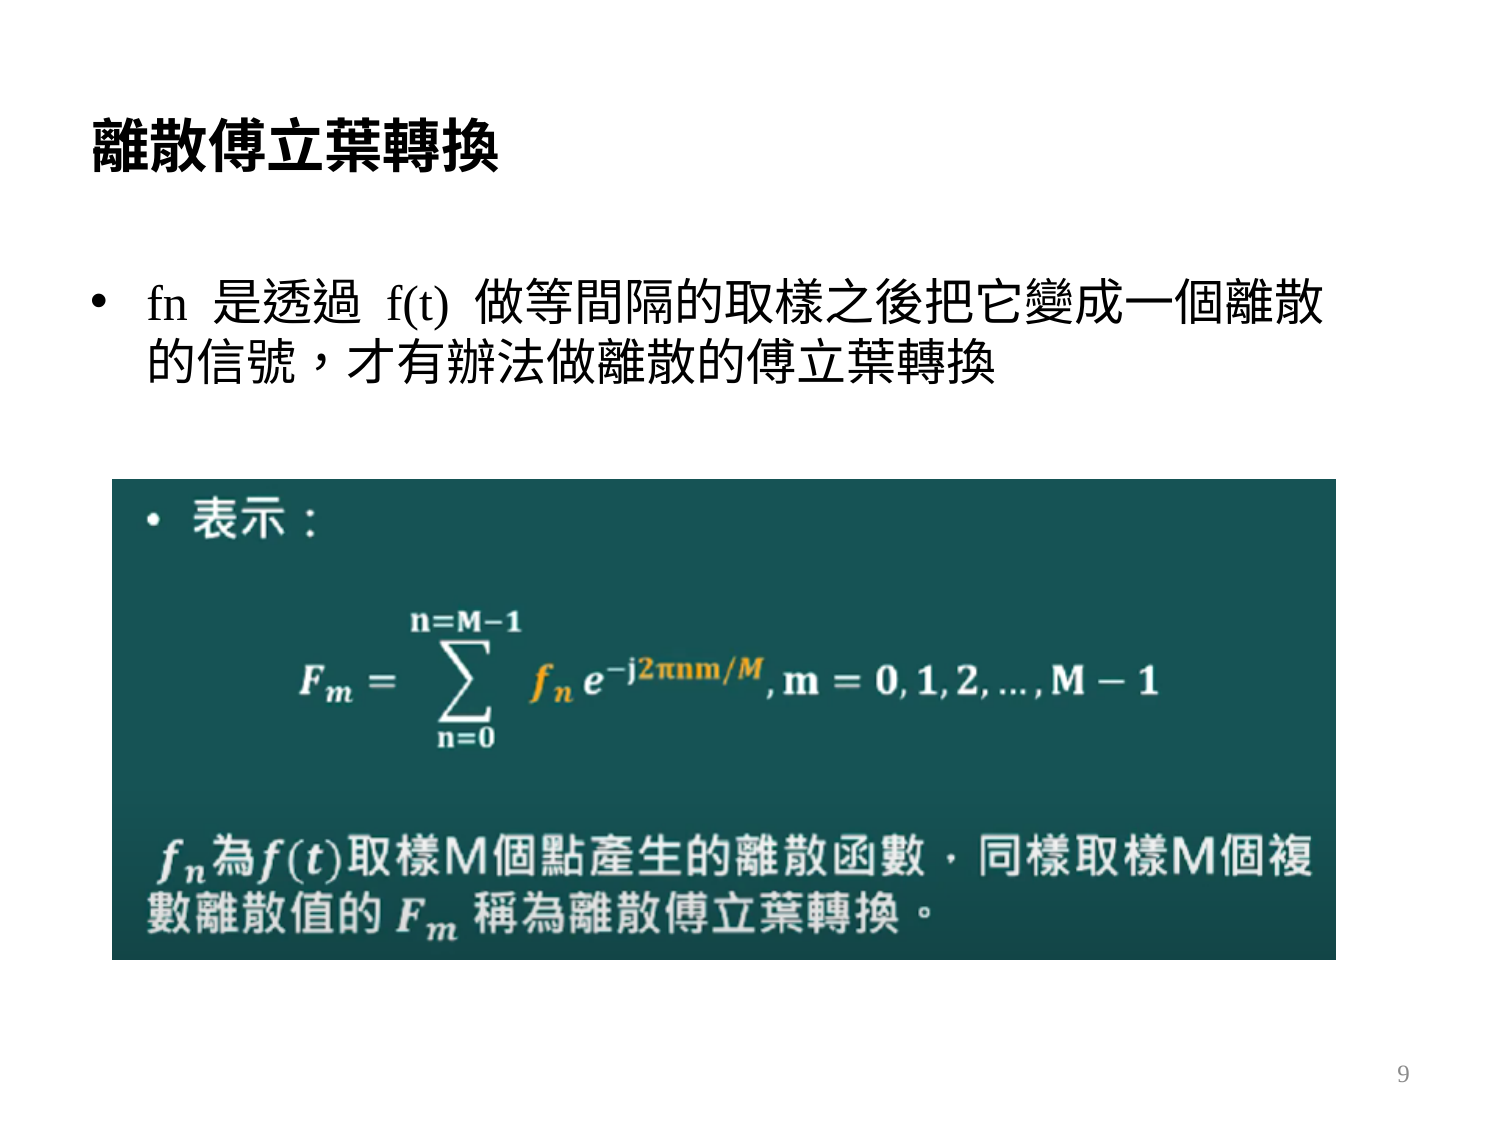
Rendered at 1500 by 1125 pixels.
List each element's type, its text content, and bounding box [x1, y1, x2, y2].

picture [111, 479, 1336, 960]
slide_number 9 [1074, 1042, 1425, 1103]
list fn 是透過 f(t) 做等間隔的取樣之後把它變成一個離散的信號，才有辦法做離散的傅立葉轉換 [75, 262, 1365, 1005]
title 離散傅立葉轉換 [76, 101, 1154, 242]
